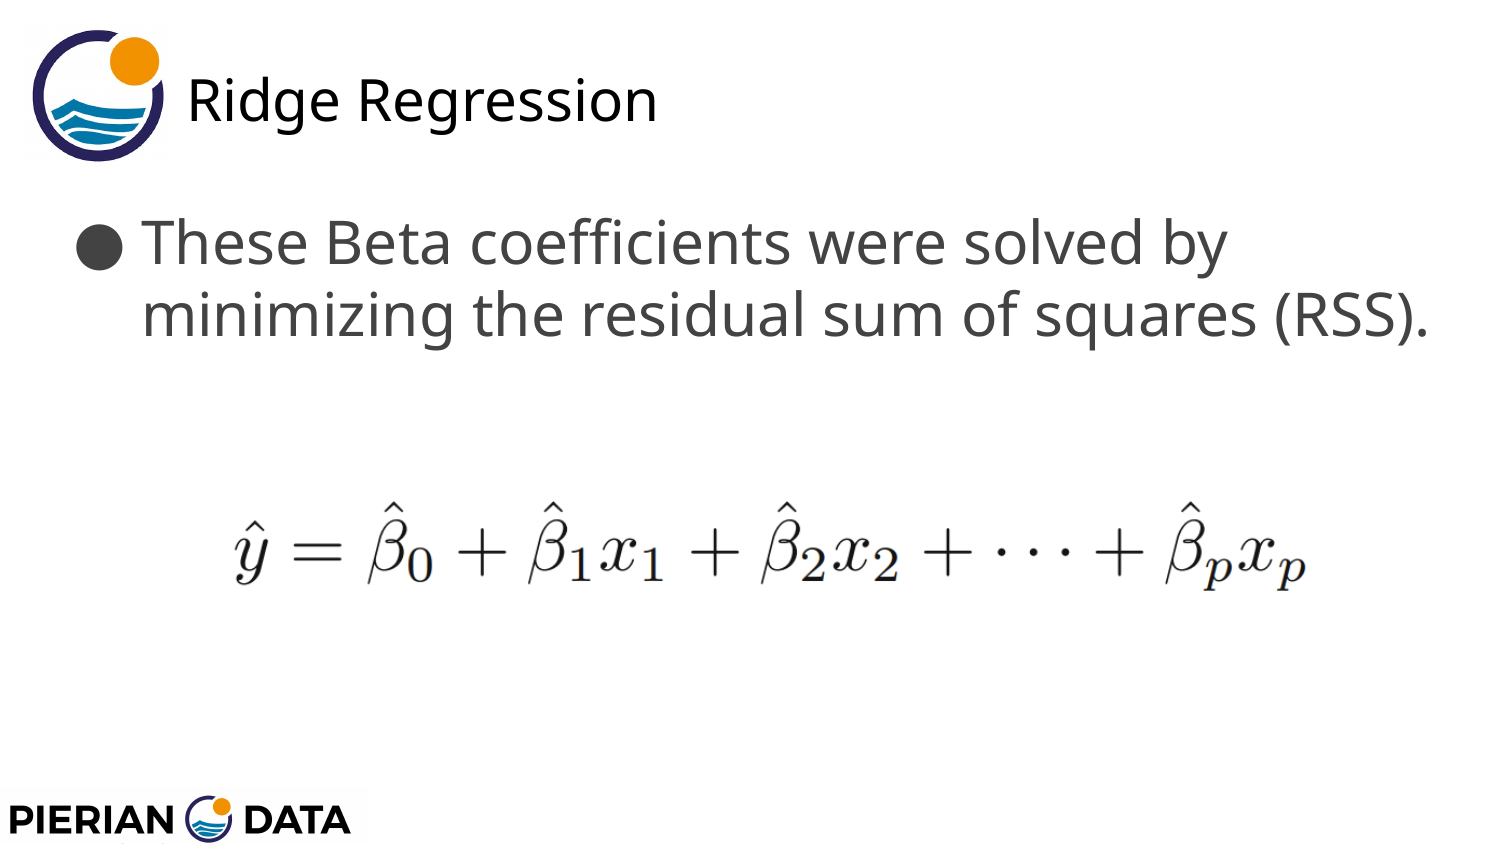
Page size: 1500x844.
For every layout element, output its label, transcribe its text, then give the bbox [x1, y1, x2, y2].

picture [0, 787, 368, 844]
title Ridge Regression [176, 48, 1449, 143]
picture [24, 24, 172, 167]
picture [211, 460, 1316, 607]
list These Beta coefficients were solved by minimizing the residual sum of squares (RSS). [51, 189, 1476, 750]
